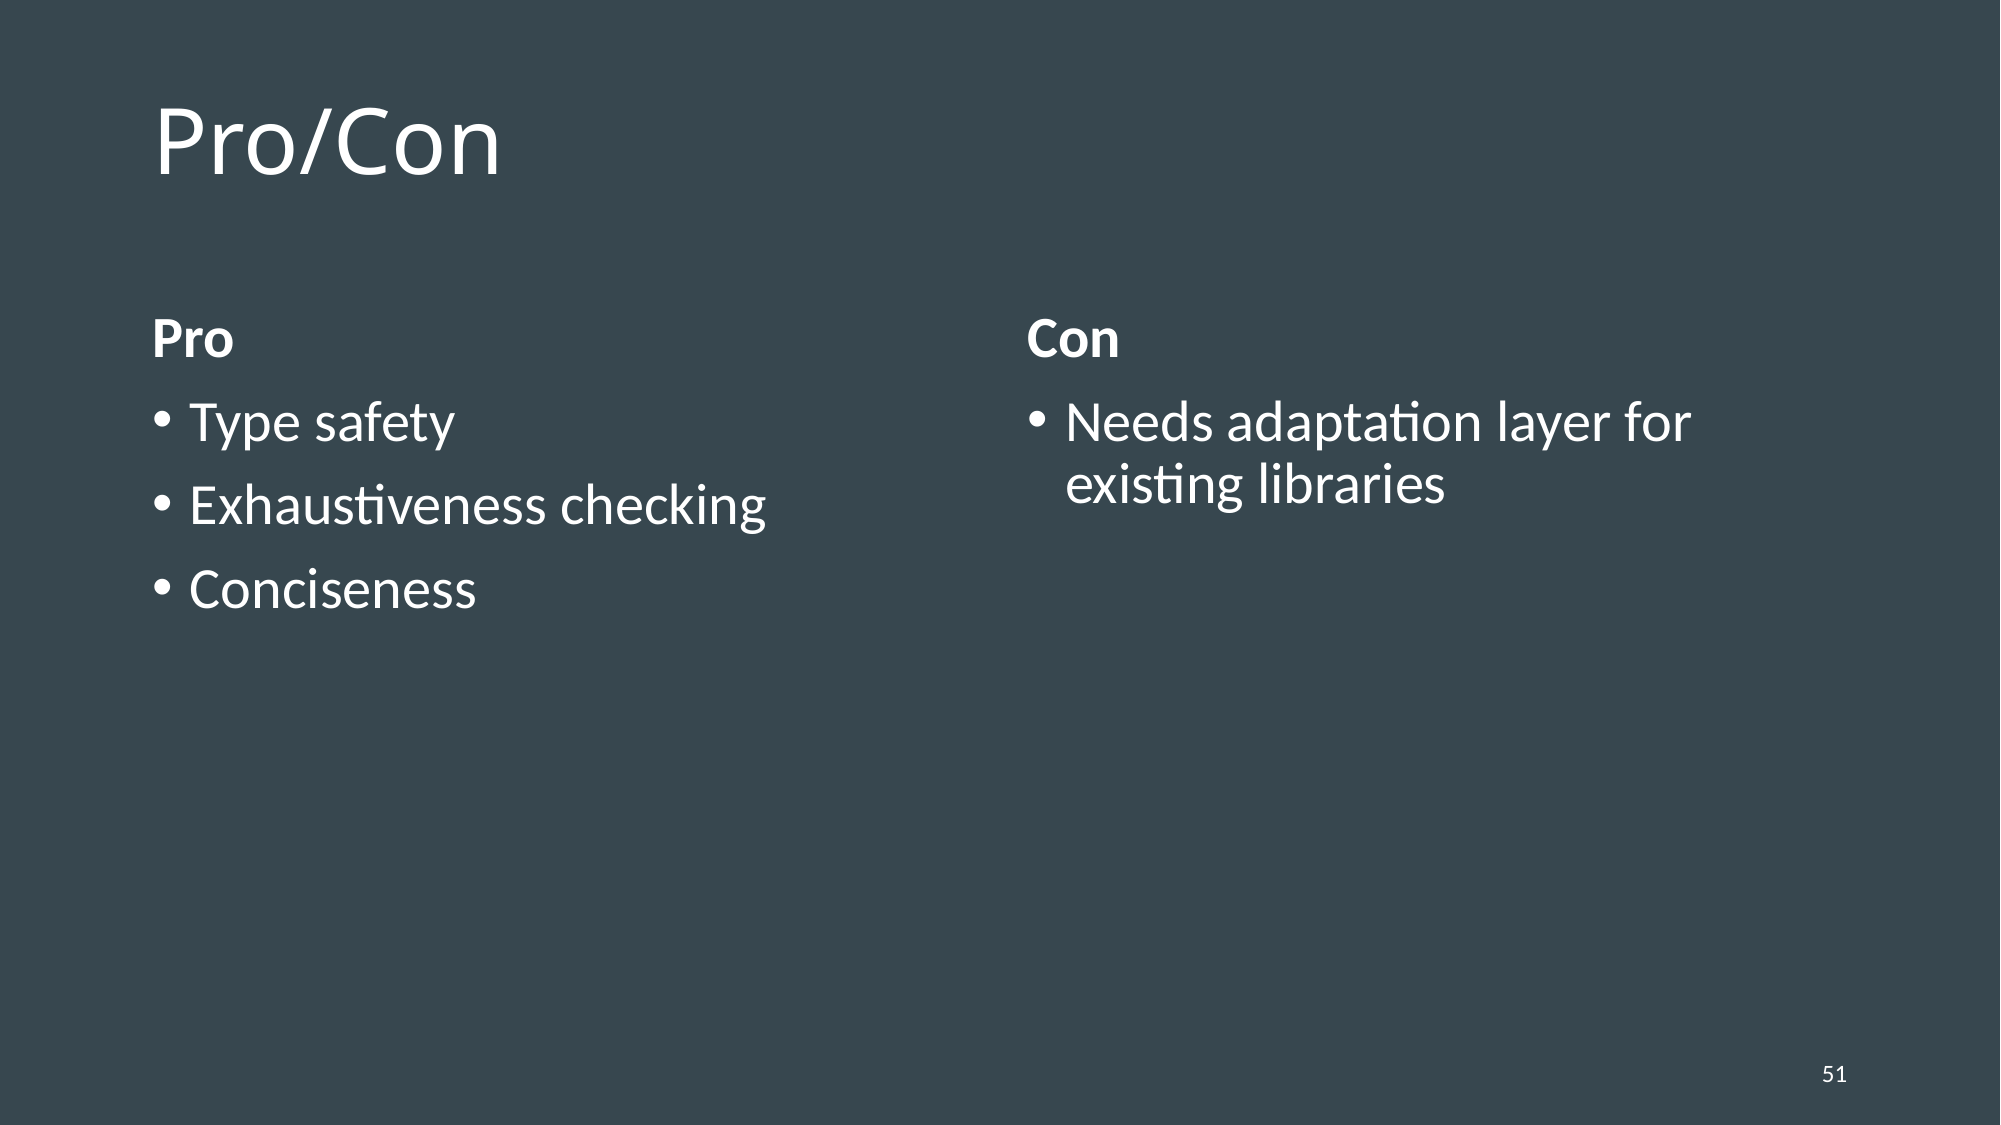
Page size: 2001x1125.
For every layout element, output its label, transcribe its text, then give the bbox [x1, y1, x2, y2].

slide_number 51 [1412, 1042, 1863, 1103]
list Con Needs adaptation layer for existing libraries [1012, 299, 1863, 1014]
list Pro Type safety Exhaustiveness checking Conciseness [137, 299, 988, 1014]
title Pro/Con [137, 59, 1863, 230]
